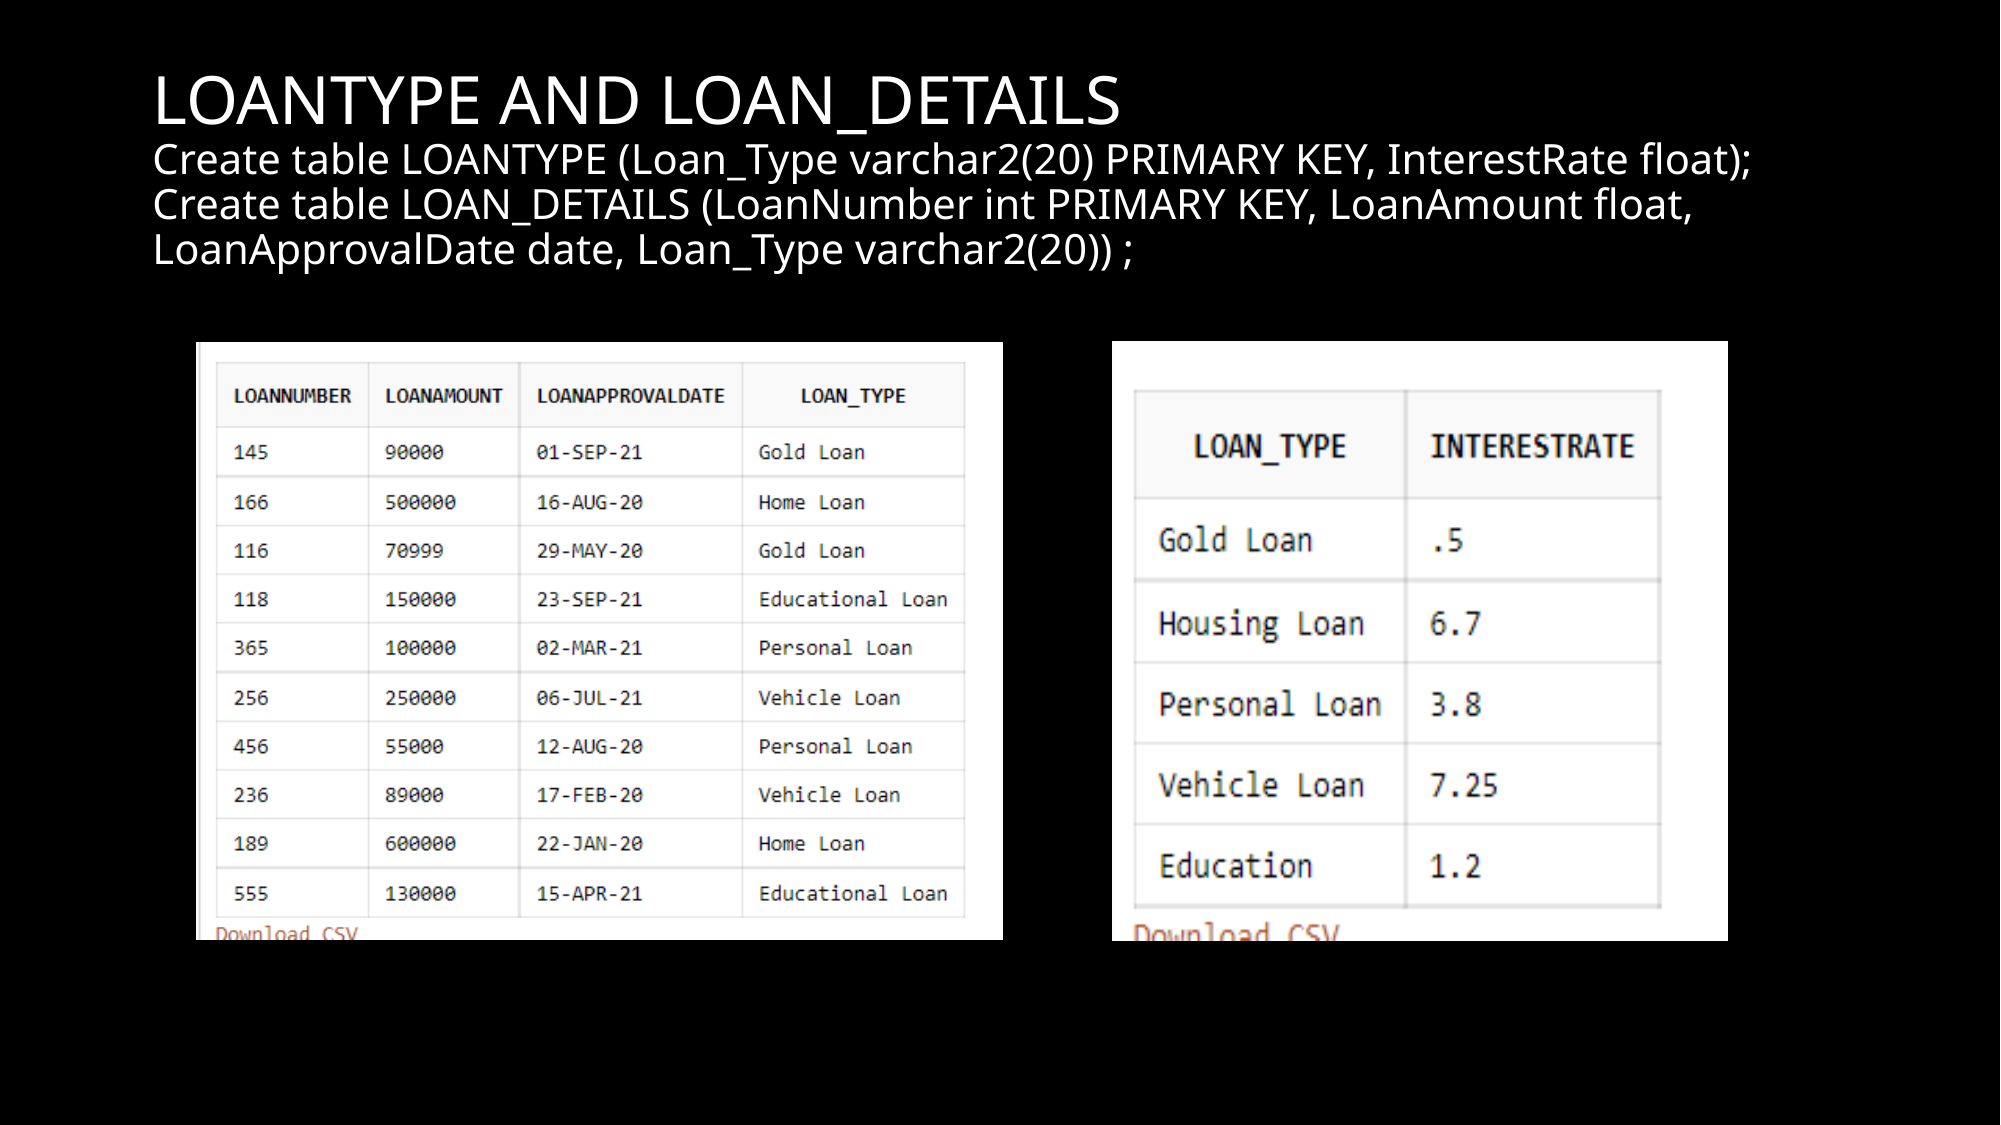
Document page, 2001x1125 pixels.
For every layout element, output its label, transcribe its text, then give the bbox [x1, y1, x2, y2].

title LOANTYPE AND LOAN_DETAILS Create table LOANTYPE (Loan_Type varchar2(20) PRIMARY KEY, InterestRate float); Create table LOAN_DETAILS (LoanNumber int PRIMARY KEY, LoanAmount float, LoanApprovalDate date, Loan_Type varchar2(20)) ; [137, 30, 1863, 311]
picture [1112, 341, 1728, 941]
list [196, 342, 1003, 940]
